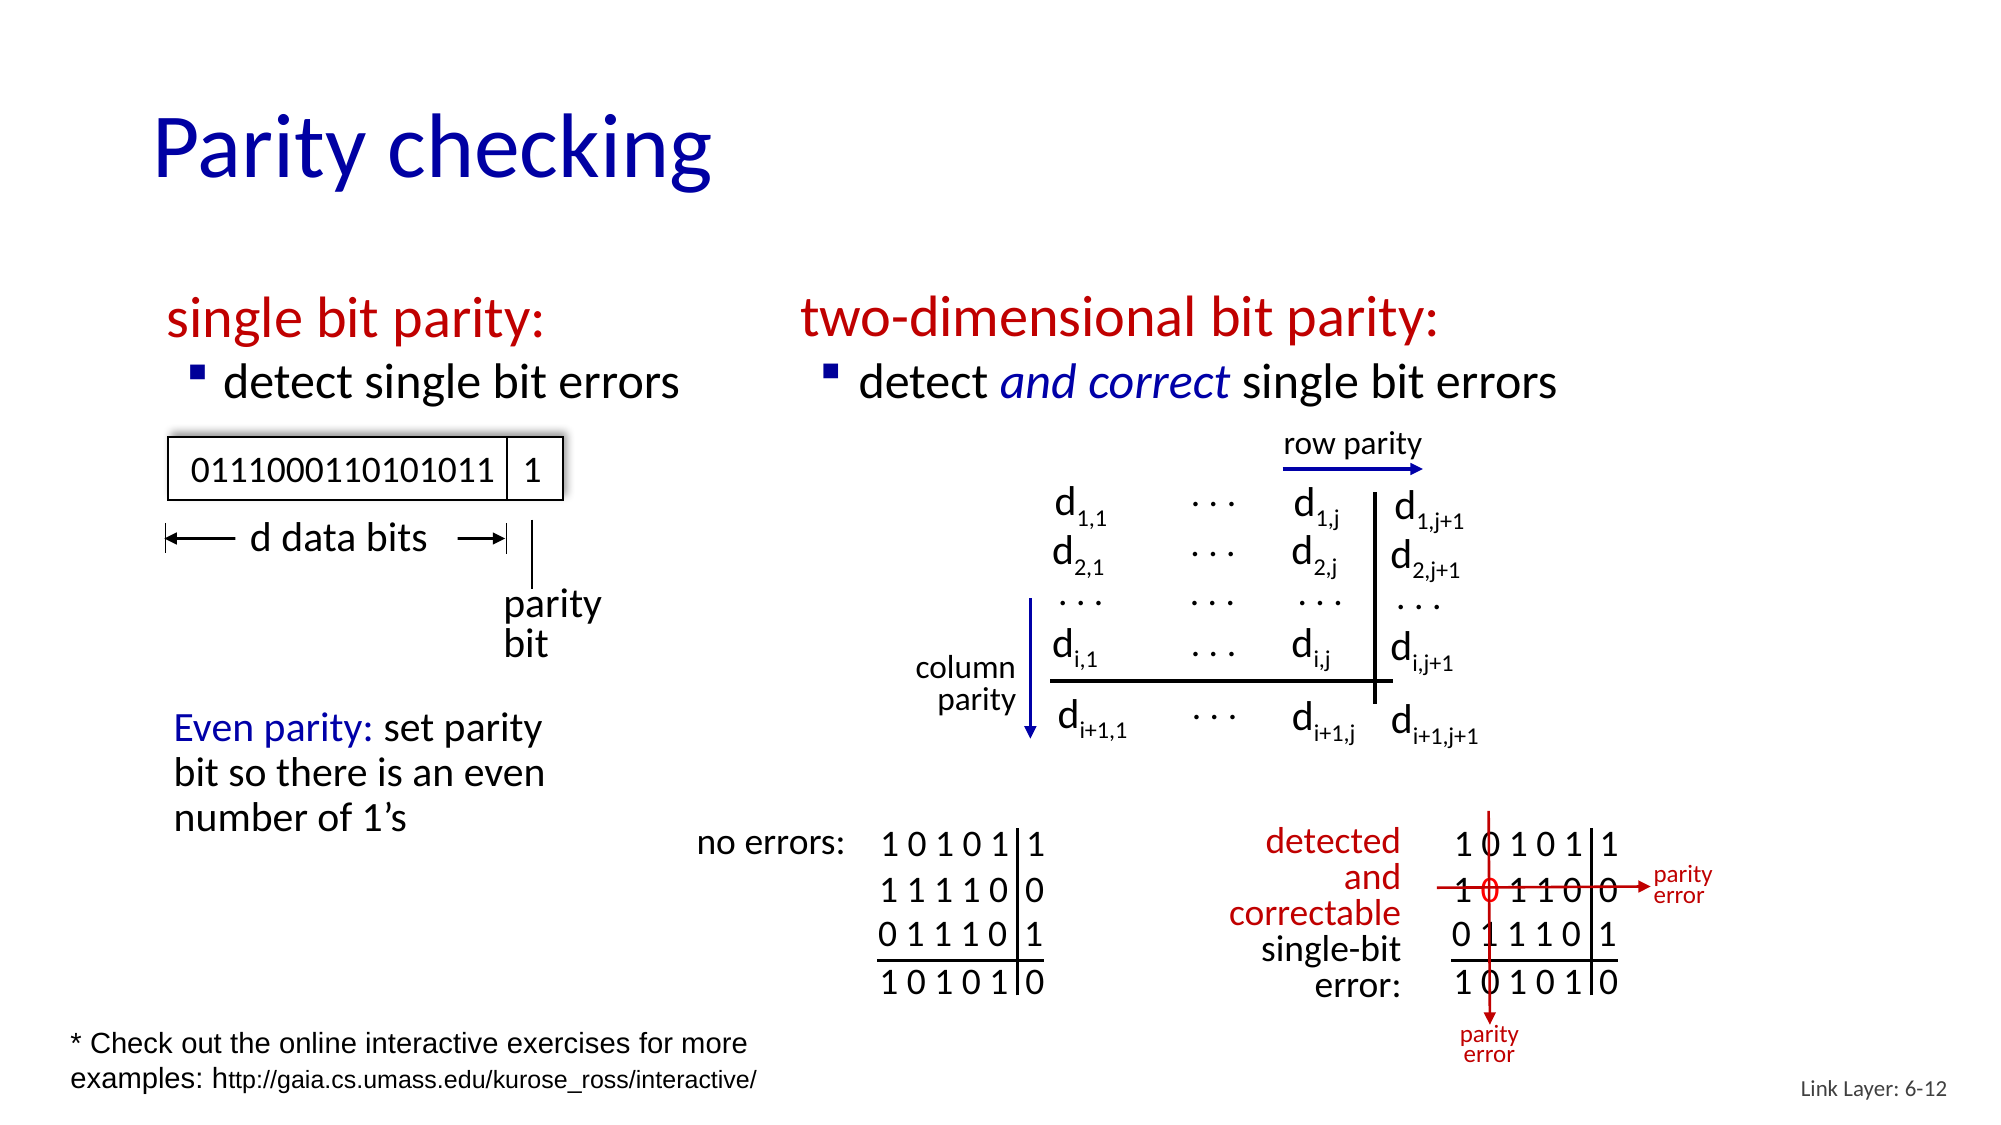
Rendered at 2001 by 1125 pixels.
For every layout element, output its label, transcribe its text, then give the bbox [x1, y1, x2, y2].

slide_number Link Layer: 6- [1512, 1056, 1963, 1117]
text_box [899, 413, 1505, 751]
text_box 0111000110101011 [175, 438, 488, 498]
text_box two-dimensional bit parity: detect and correct single bit errors [785, 270, 1573, 416]
text_box d data bits [235, 539, 458, 567]
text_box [1184, 810, 1729, 1077]
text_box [680, 810, 1062, 1011]
text_box single bit parity: detect single bit errors [152, 271, 705, 417]
text_box d data bits [235, 512, 458, 538]
text_box [167, 436, 564, 501]
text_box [488, 437, 711, 676]
text_box Even parity: set parity bit so there is an even number of 1’s [158, 698, 607, 849]
title Parity checking [137, 74, 1863, 221]
text_box * Check out the online interactive exercises for more examples: http://gaia.cs.umass.edu/kurose_ross/interactive/ [55, 1016, 796, 1102]
